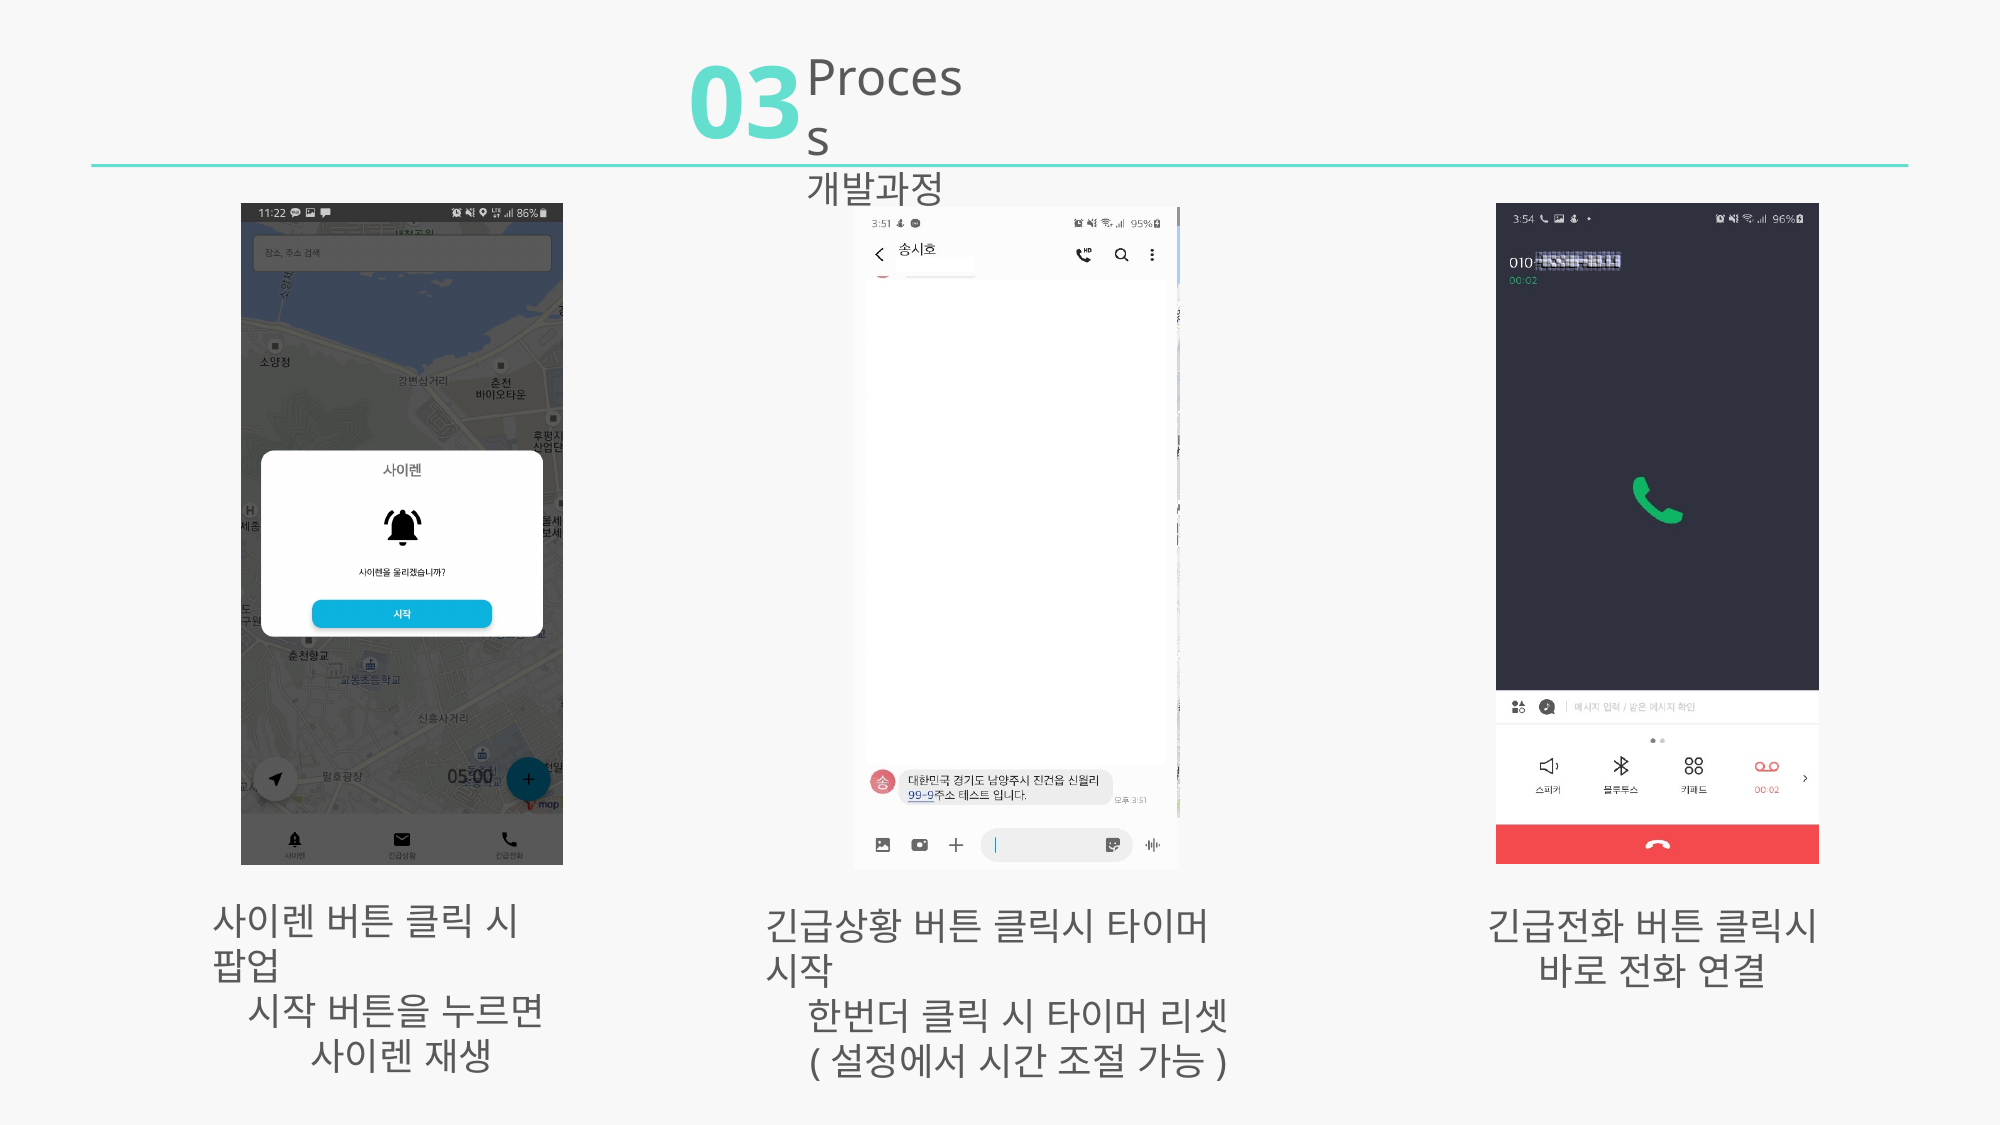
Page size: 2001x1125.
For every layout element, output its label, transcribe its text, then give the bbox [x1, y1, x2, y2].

text_box 긴급전화 버튼 클릭시 바로 전화 연결 [1394, 895, 1912, 1001]
text_box Process 개발과정 [791, 38, 1000, 219]
picture [854, 207, 1180, 869]
picture [1496, 203, 1819, 864]
text_box 03 [673, 30, 818, 166]
text_box [90, 163, 791, 168]
text_box 사이렌 버튼 클릭 시 팝업 시작 버튼을 누르면 사이렌 재생 [197, 890, 606, 1085]
text_box 긴급상황 버튼 클릭시 타이머 시작 한번더 클릭 시 타이머 리셋 (설정에서 시간 조절 가능) [750, 895, 1287, 1091]
text_box [1000, 163, 1909, 168]
picture [240, 203, 563, 865]
